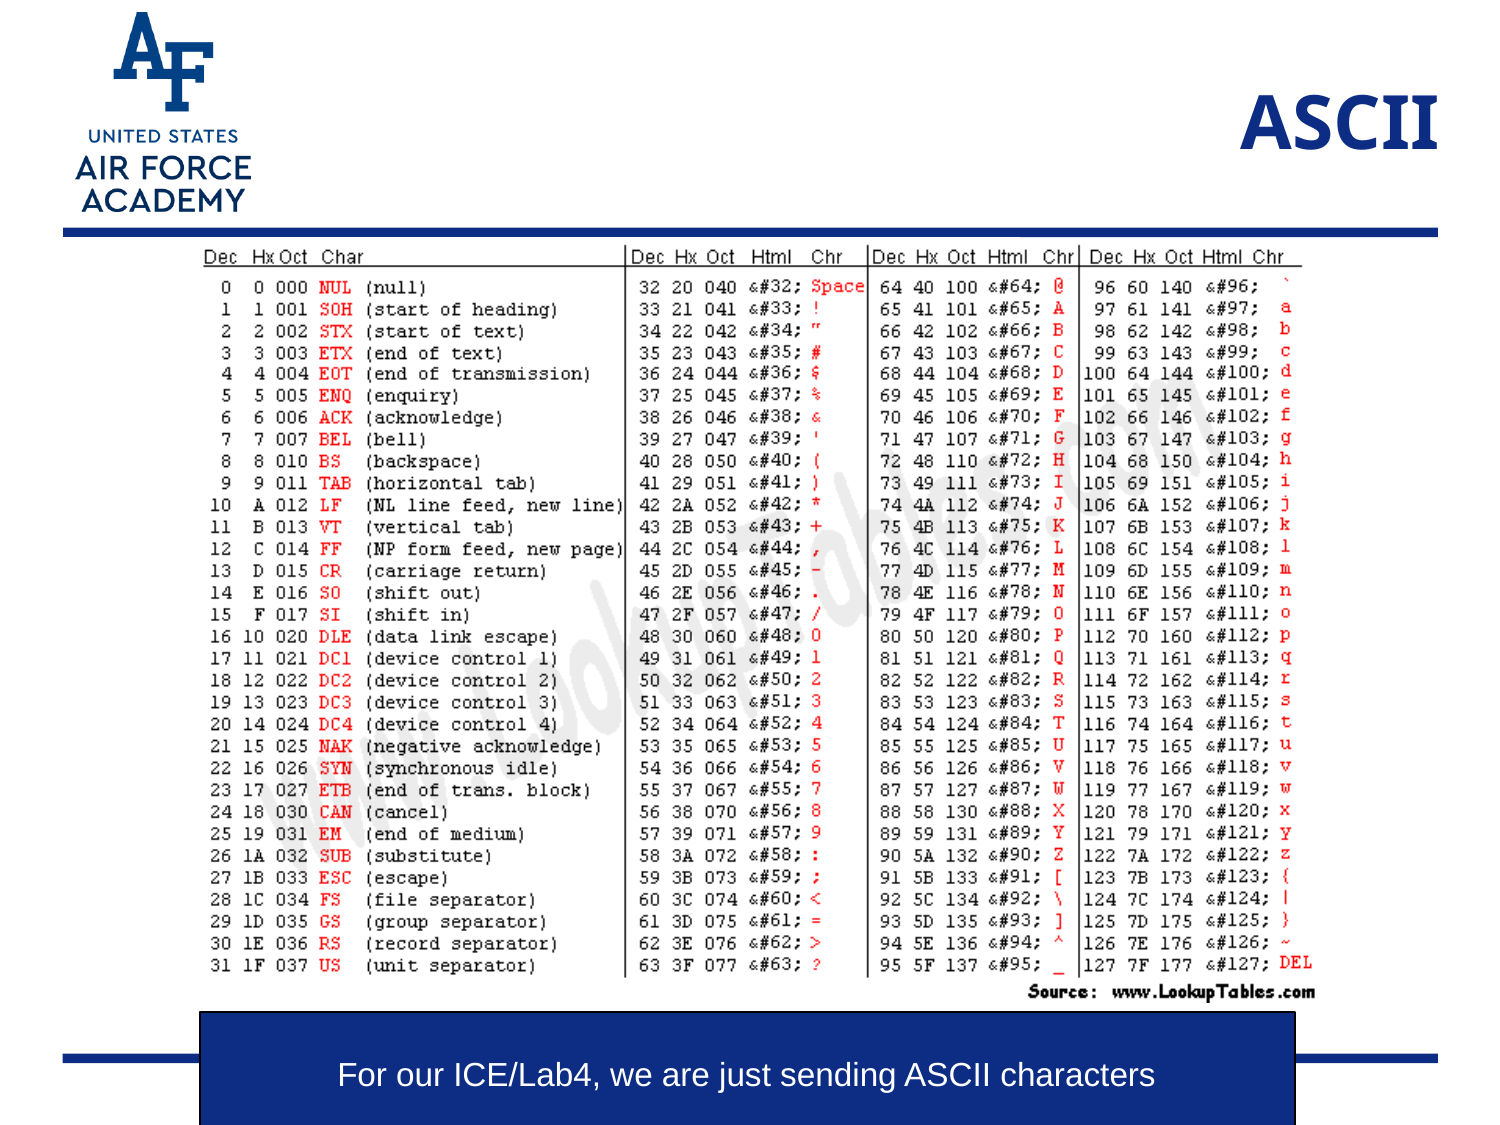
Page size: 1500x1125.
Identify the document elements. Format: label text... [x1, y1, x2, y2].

picture [199, 239, 1318, 1003]
title ASCII [299, 29, 1456, 211]
text_box For our ICE/Lab4, we are just sending ASCII characters [199, 1011, 1295, 1125]
picture [75, 12, 251, 212]
